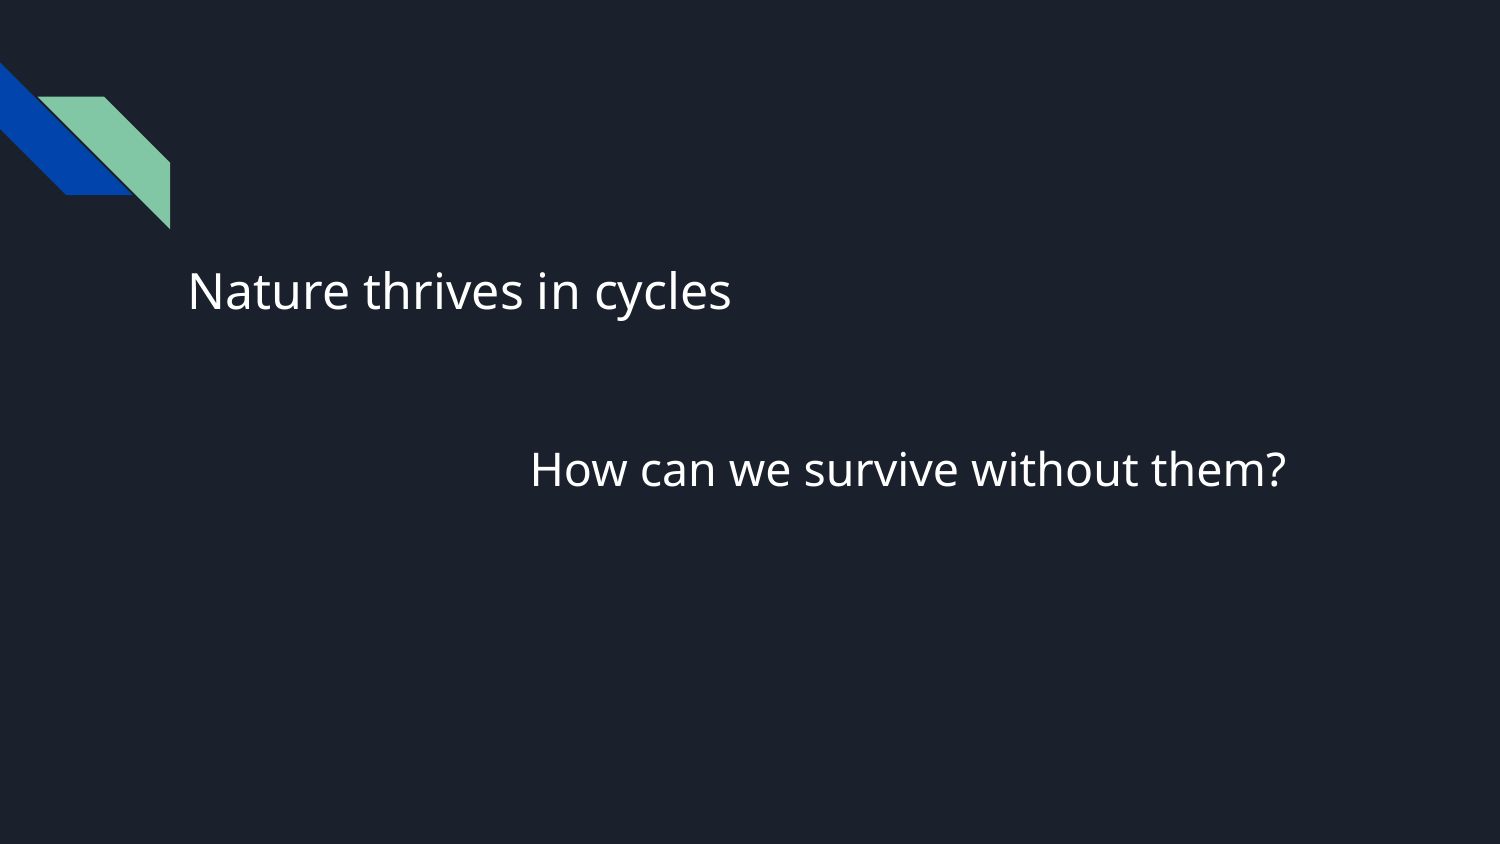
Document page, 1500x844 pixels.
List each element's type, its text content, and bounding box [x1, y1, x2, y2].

title How can we survive without them? [514, 421, 1352, 572]
title Nature thrives in cycles [172, 240, 897, 391]
